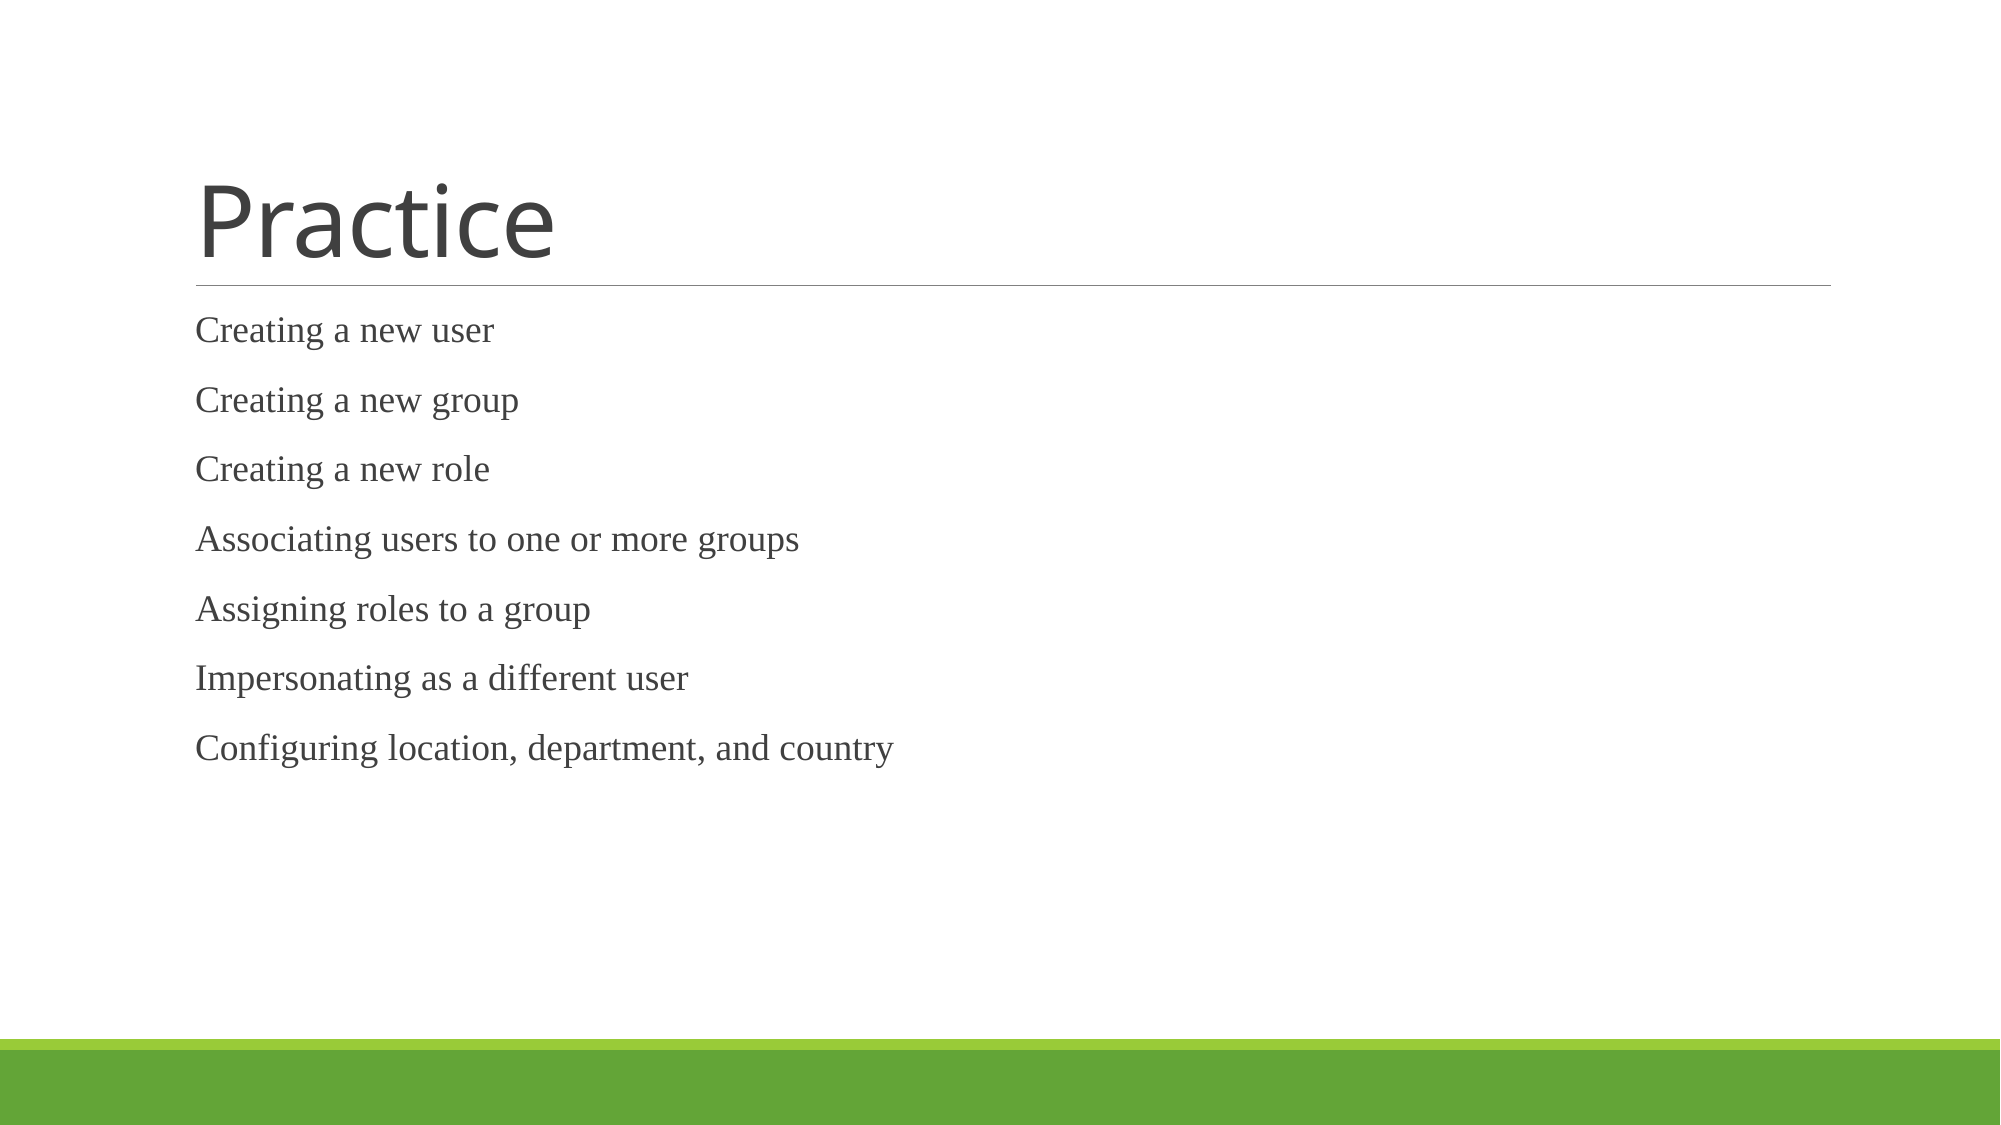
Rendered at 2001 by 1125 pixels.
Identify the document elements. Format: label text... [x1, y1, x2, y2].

title Practice [180, 47, 1830, 285]
list Creating a new user Creating a new group Creating a new role Associating users to one or more groups Assigning roles to a group Impersonating as a different user Configuring location, department, and country [180, 302, 1830, 963]
